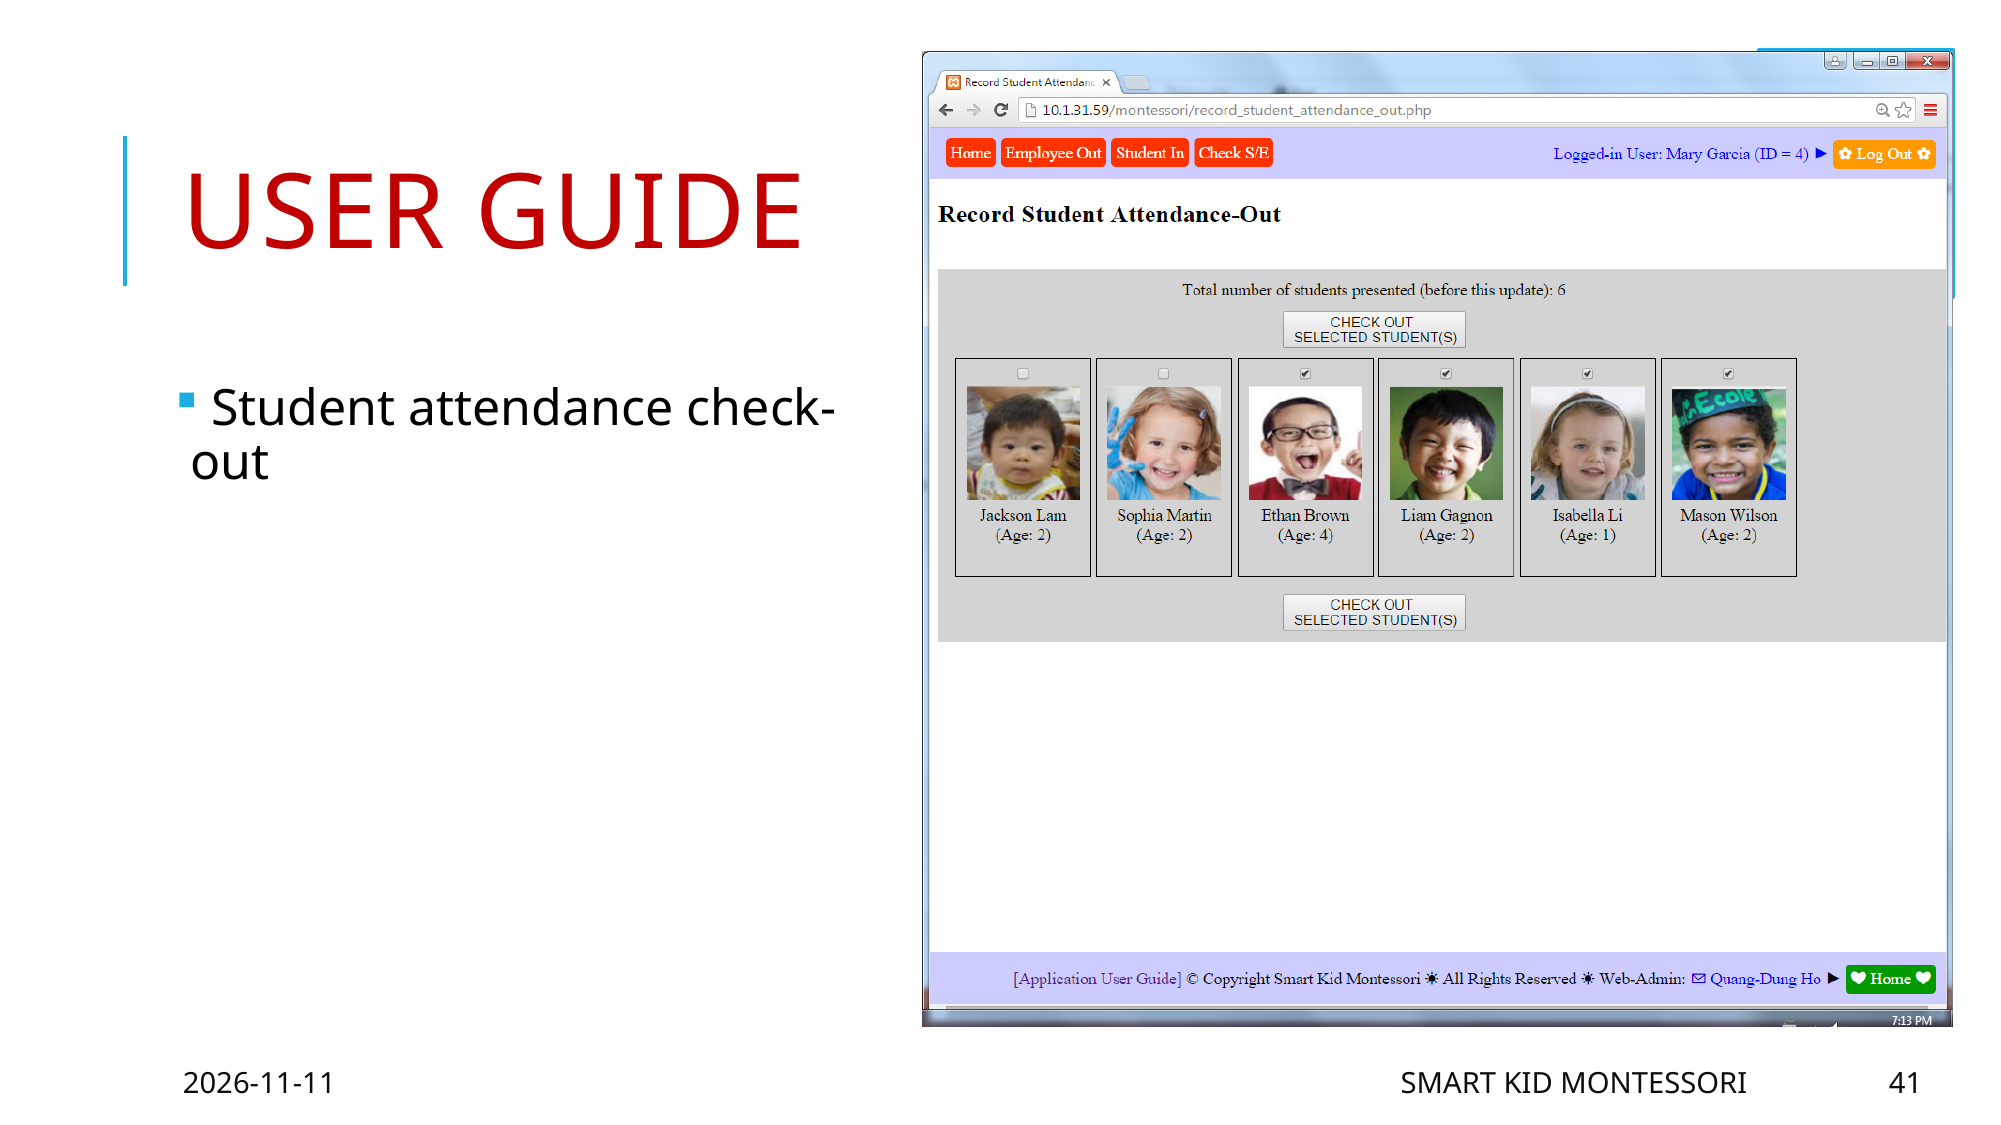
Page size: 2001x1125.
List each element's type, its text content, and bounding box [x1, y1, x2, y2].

picture [922, 50, 1954, 1027]
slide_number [168, 1061, 522, 1107]
list Student attendance check-out [168, 375, 863, 1035]
slide_number 41 [1777, 1061, 1938, 1107]
footer Smart Kid Montessori [794, 1061, 1763, 1107]
title User Guide [168, 96, 915, 342]
